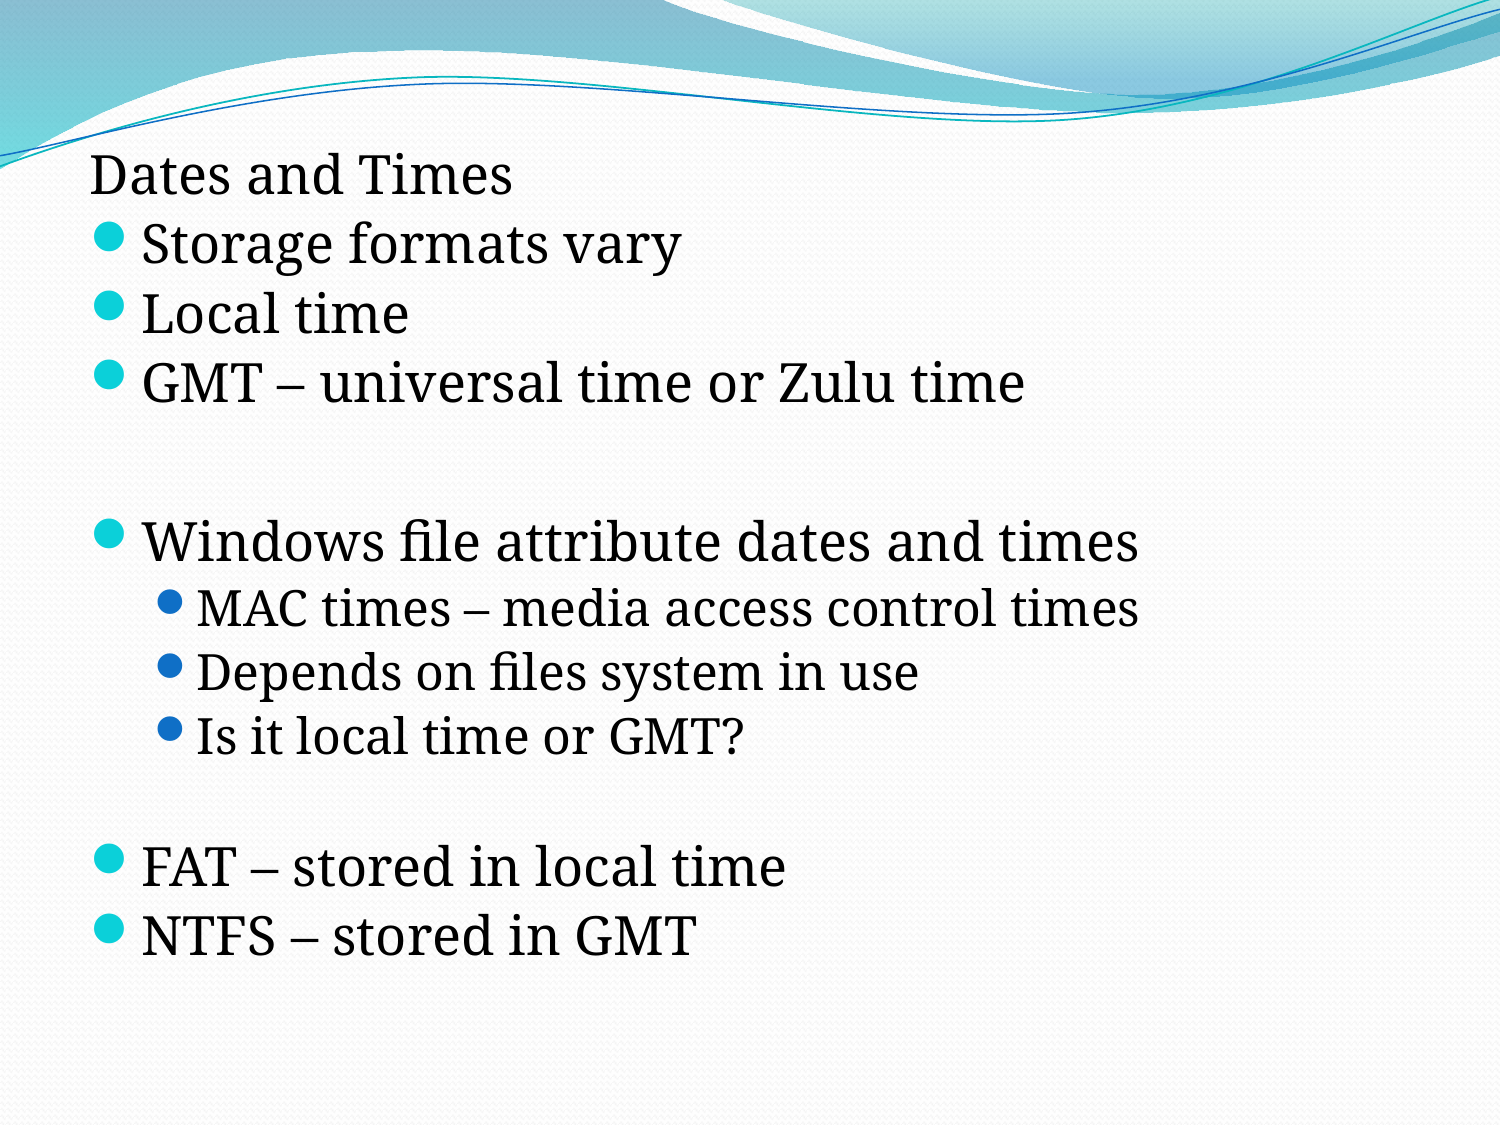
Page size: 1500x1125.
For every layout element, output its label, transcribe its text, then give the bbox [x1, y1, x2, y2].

list Dates and Times Storage formats vary Local time GMT – universal time or Zulu time Windows file attribute dates and times MAC times – media access control times Depends on files system in use Is it local time or GMT? FAT – stored in local time NTFS – stored in GMT [75, 140, 1425, 1079]
